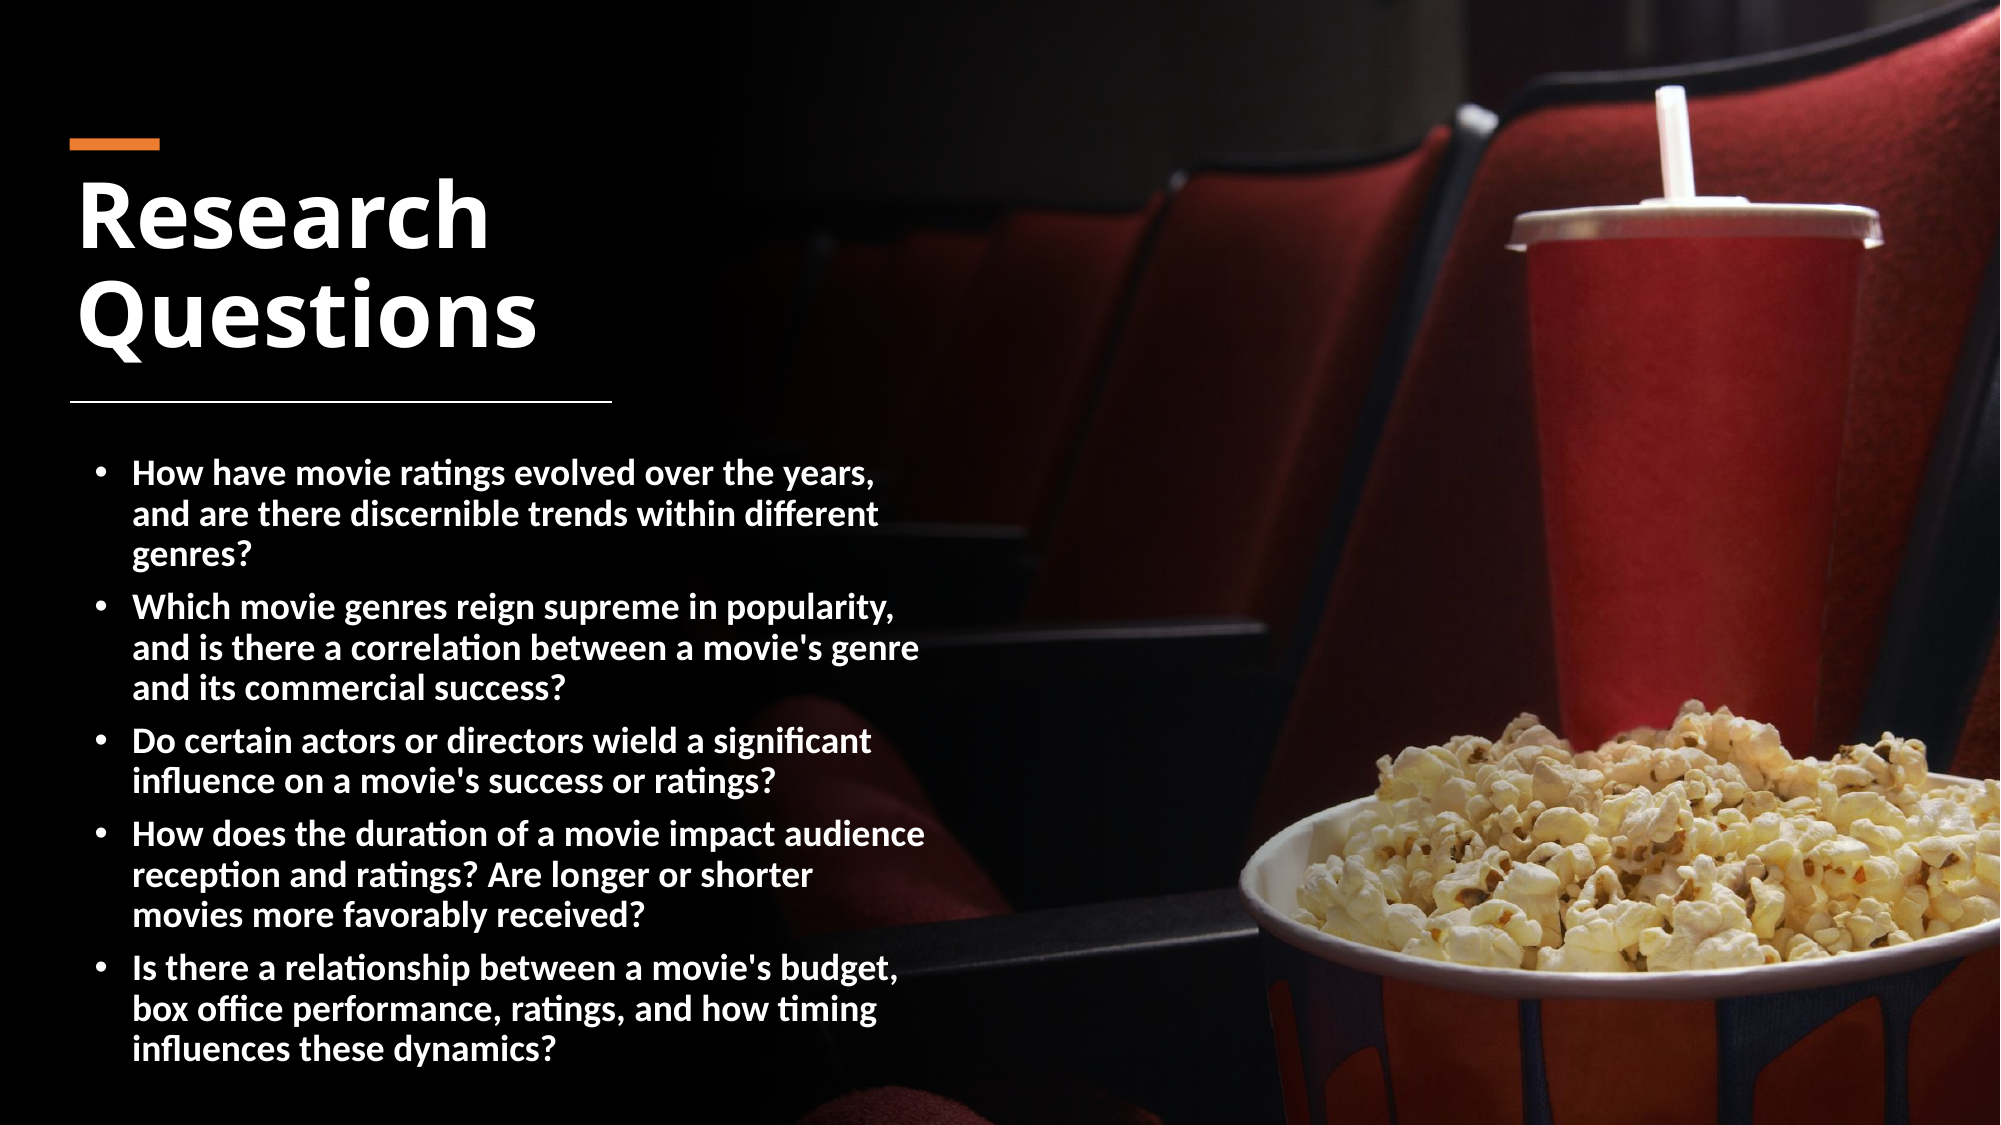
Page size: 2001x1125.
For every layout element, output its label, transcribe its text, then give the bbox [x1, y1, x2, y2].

text_box [69, 137, 161, 151]
text_box [0, 0, 577, 1125]
picture [577, 0, 2000, 1125]
text_box How have movie ratings evolved over the years, and are there discernible trends within different genres? Which movie genres reign supreme in popularity, and is there a correlation between a movie's genre and its commercial success? Do certain actors or directors wield a significant influence on a movie's success or ratings? How does the duration of a movie impact audience reception and ratings? Are longer or shorter movies more favorably received? Is there a relationship between a movie's budget, box office performance, ratings, and how timing influences these dynamics? [60, 445, 577, 972]
title Research Questions [60, 190, 577, 375]
